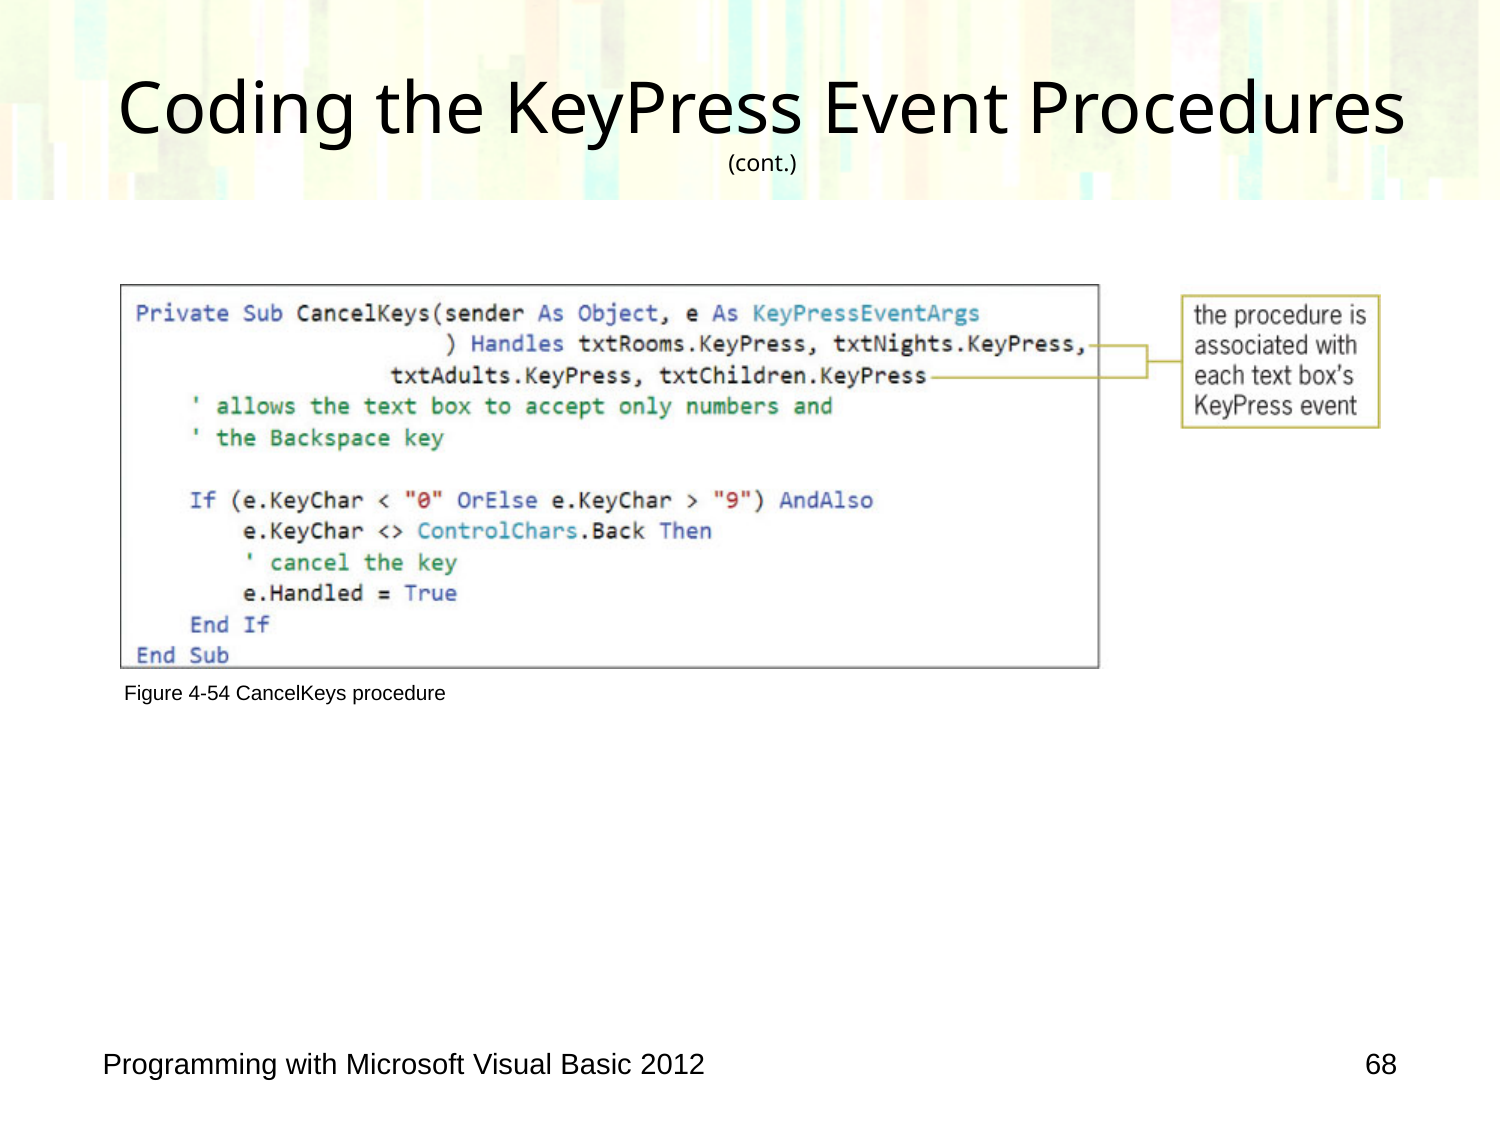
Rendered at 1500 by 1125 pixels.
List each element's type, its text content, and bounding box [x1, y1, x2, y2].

title Coding the KeyPress Event Procedures (cont.) [99, 24, 1425, 213]
picture [119, 284, 1381, 669]
footer Programming with Microsoft Visual Basic 2012 [87, 1037, 1051, 1101]
text_box Figure 4-54 CancelKeys procedure [49, 672, 521, 712]
slide_number 68 [1074, 1037, 1413, 1101]
